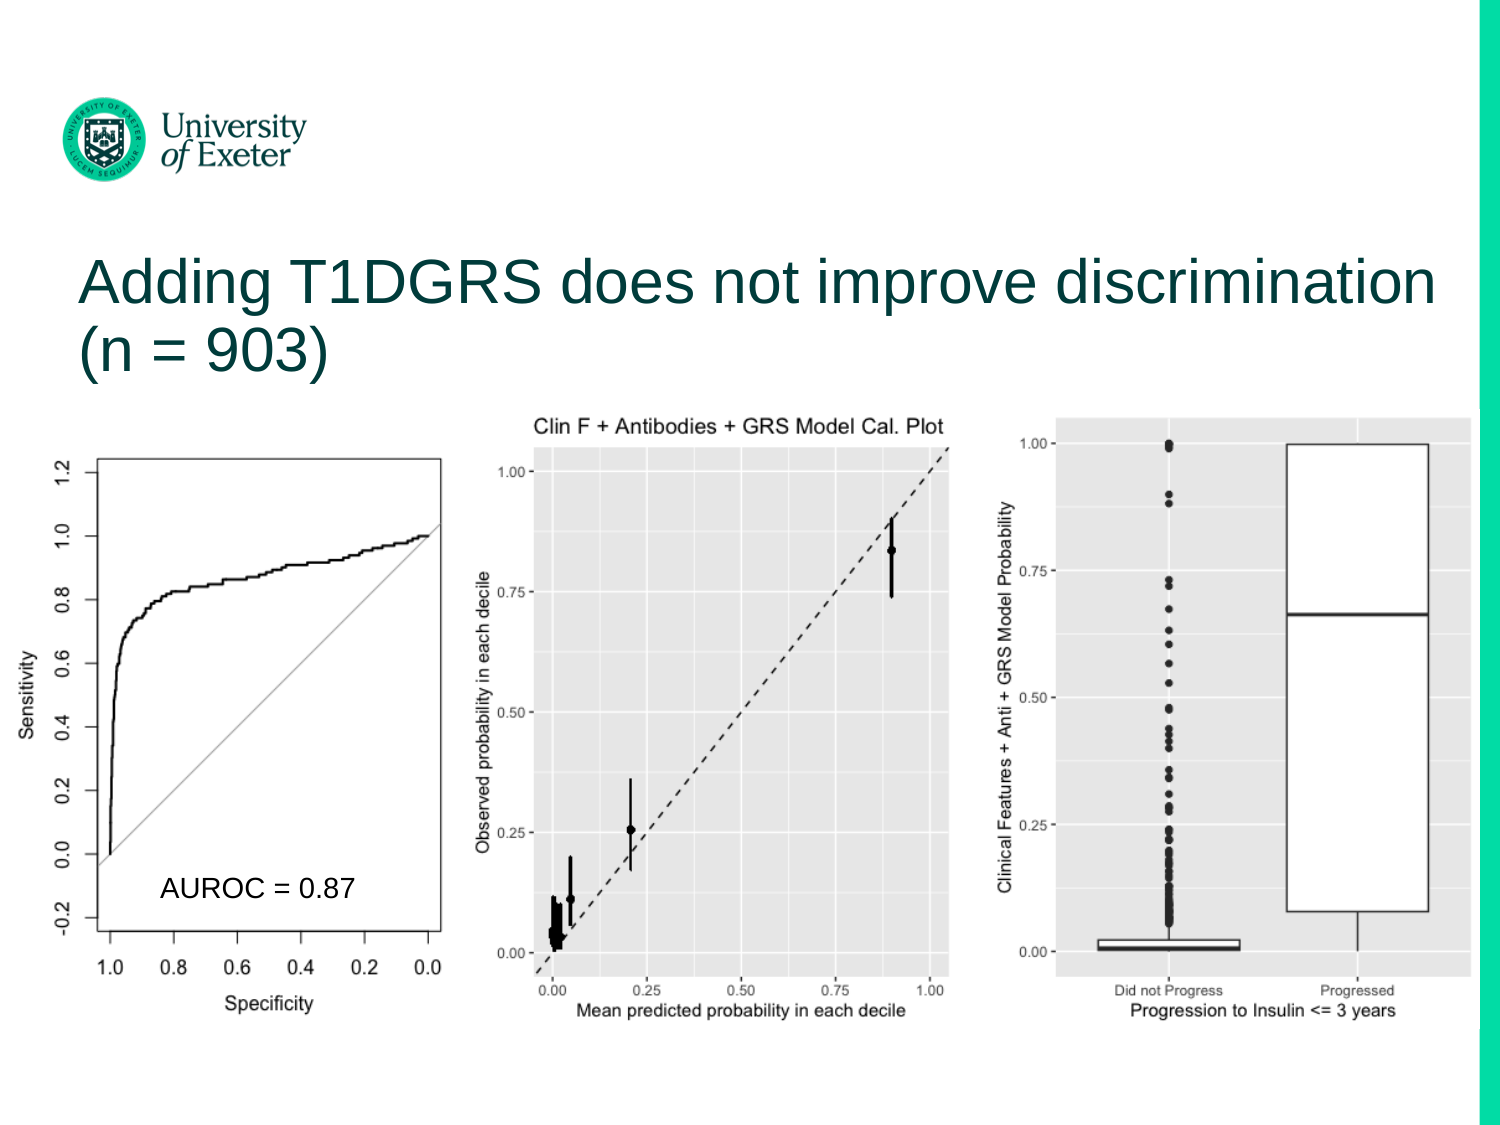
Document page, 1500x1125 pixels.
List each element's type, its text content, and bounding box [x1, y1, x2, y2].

picture [989, 409, 1480, 1029]
title Adding T1DGRS does not improve discrimination (n = 903) [64, 242, 1480, 344]
picture [0, 409, 958, 1029]
picture [50, 50, 320, 229]
